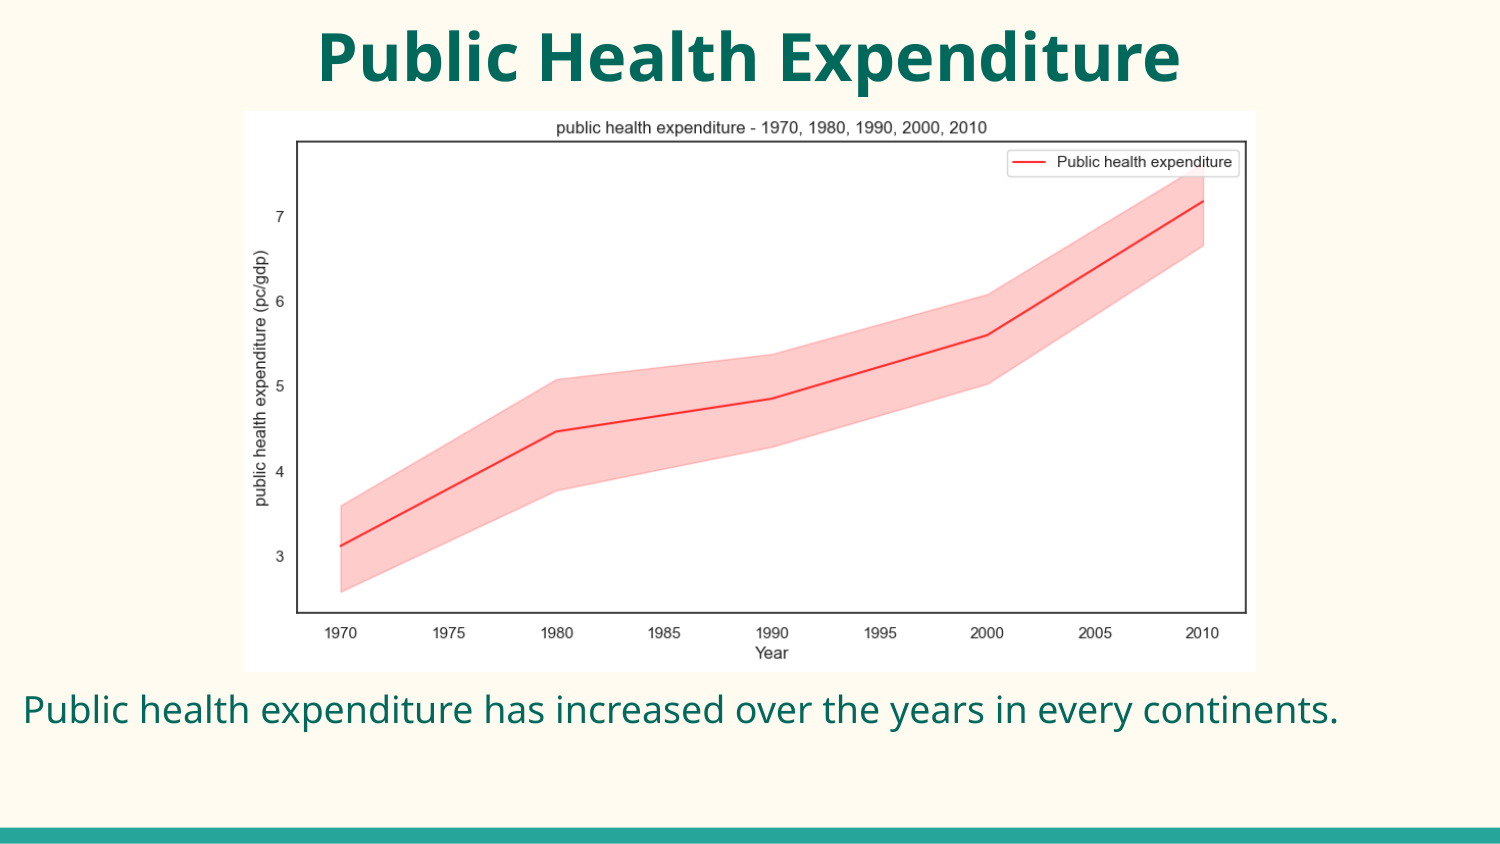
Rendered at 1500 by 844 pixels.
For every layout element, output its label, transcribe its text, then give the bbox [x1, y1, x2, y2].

text_box Public Health Expenditure [0, 0, 1500, 110]
picture [244, 110, 1256, 672]
text_box Public health expenditure has increased over the years in every continents. [7, 671, 1500, 815]
